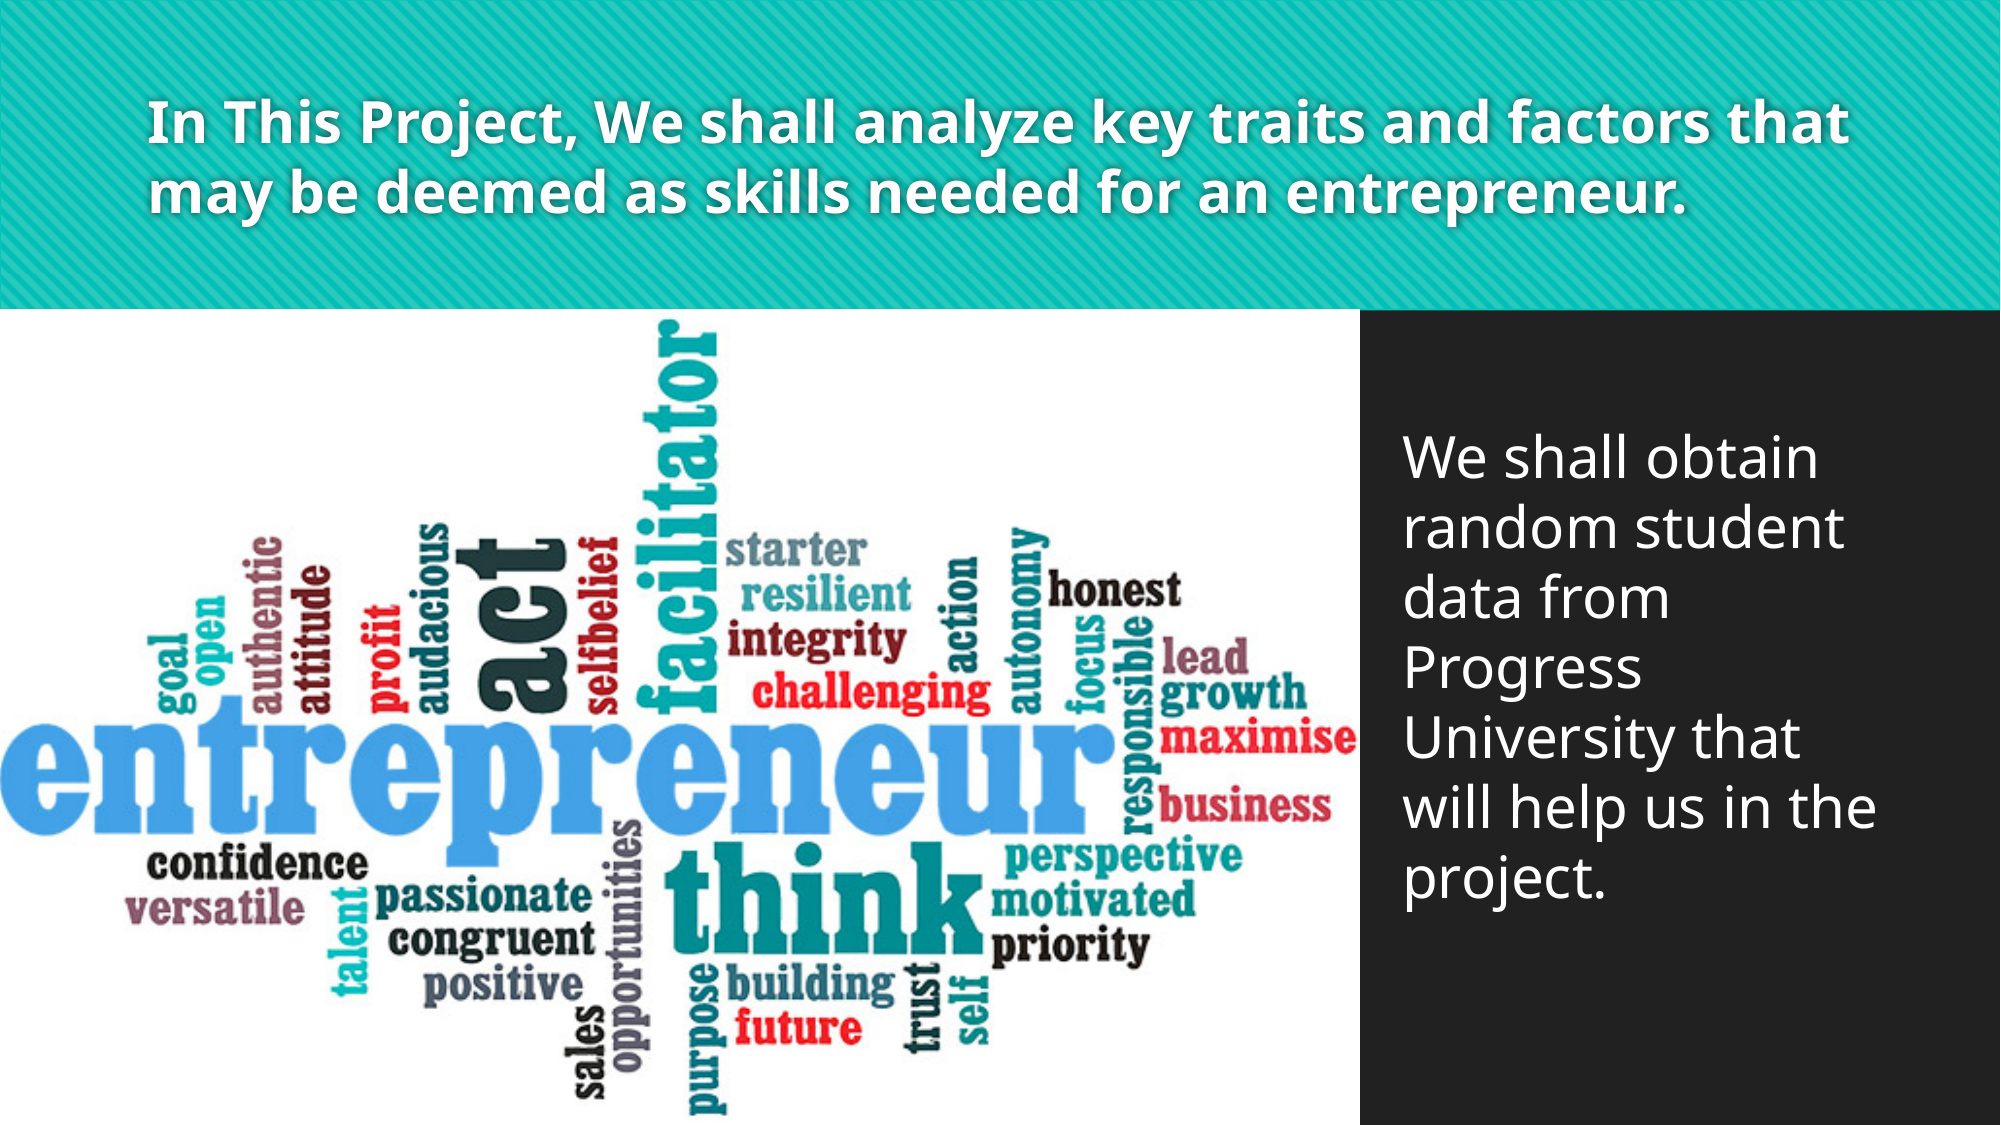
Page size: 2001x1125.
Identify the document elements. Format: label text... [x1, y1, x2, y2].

picture [0, 309, 1360, 1125]
title In This Project, We shall analyze key traits and factors that may be deemed as skills needed for an entrepreneur. [132, 73, 1868, 233]
text_box We shall obtain random student data from Progress University that will help us in the project. [1387, 412, 1913, 918]
